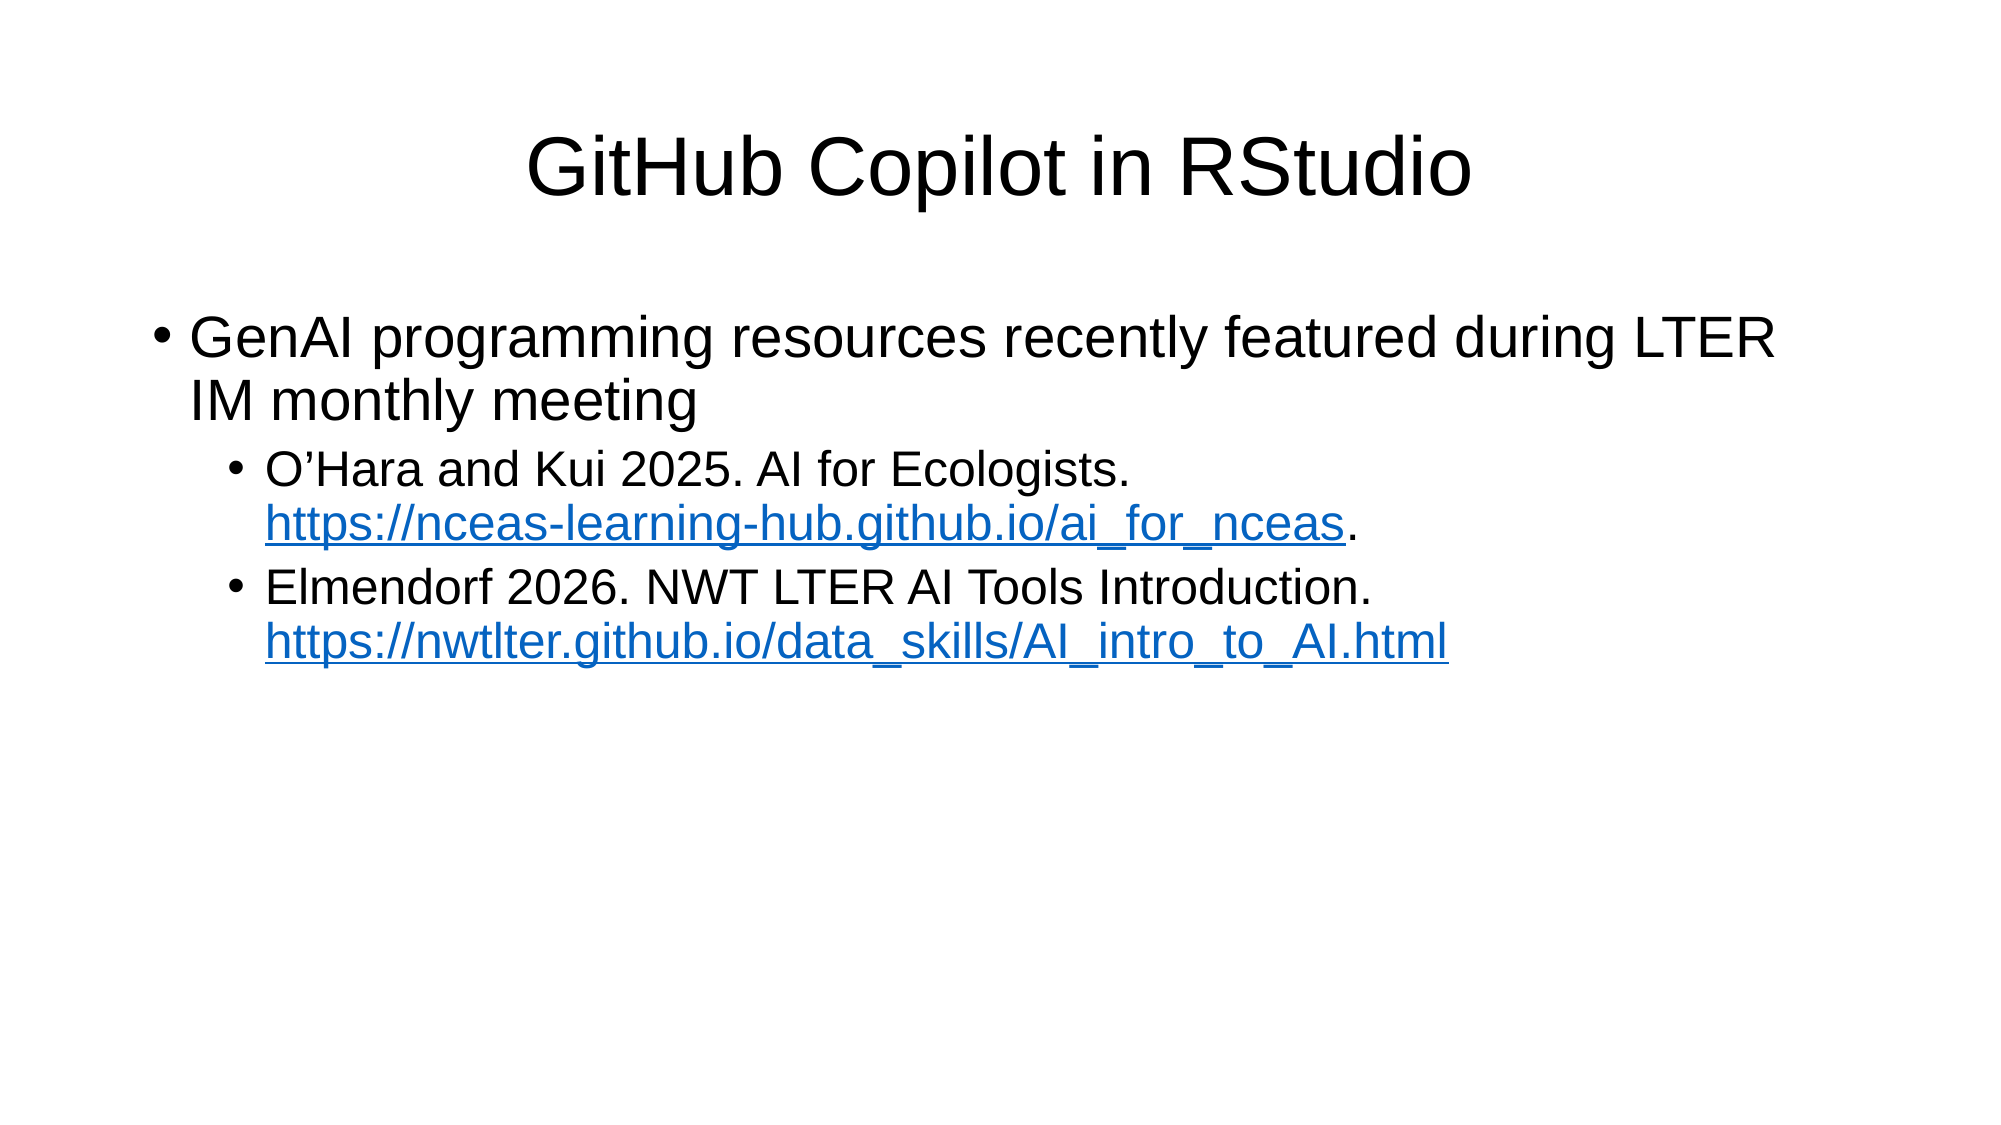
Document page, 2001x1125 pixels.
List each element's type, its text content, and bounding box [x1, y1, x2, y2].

list GenAI programming resources recently featured during LTER IM monthly meeting O’Hara and Kui 2025. AI for Ecologists. https://nceas-learning-hub.github.io/ai_for_nceas. Elmendorf 2026. NWT LTER AI Tools Introduction. https://nwtlter.github.io/data_skills/AI_intro_to_AI.html [137, 299, 1863, 1014]
title GitHub Copilot in RStudio [137, 59, 1863, 278]
